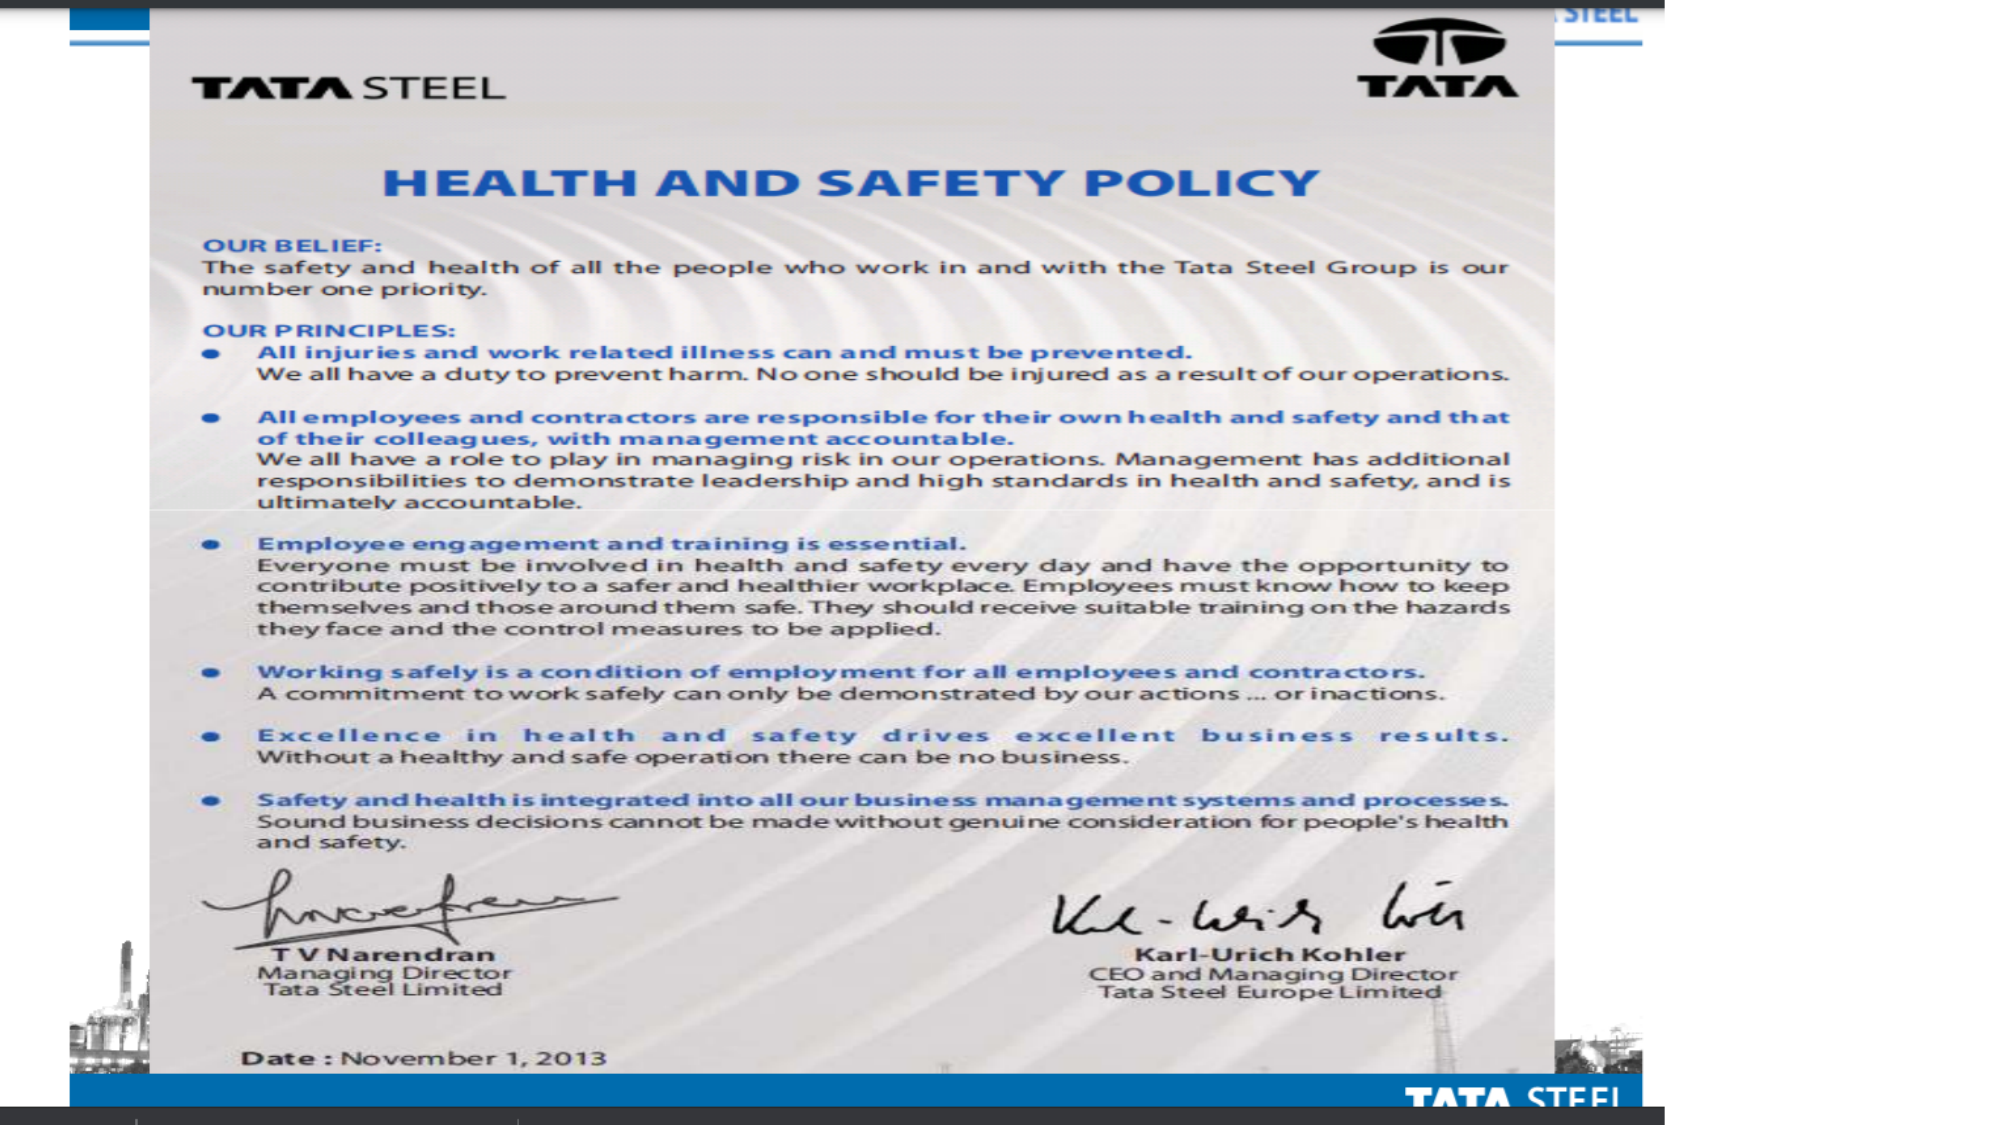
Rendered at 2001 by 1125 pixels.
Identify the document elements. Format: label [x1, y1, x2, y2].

list [0, 0, 1665, 1125]
